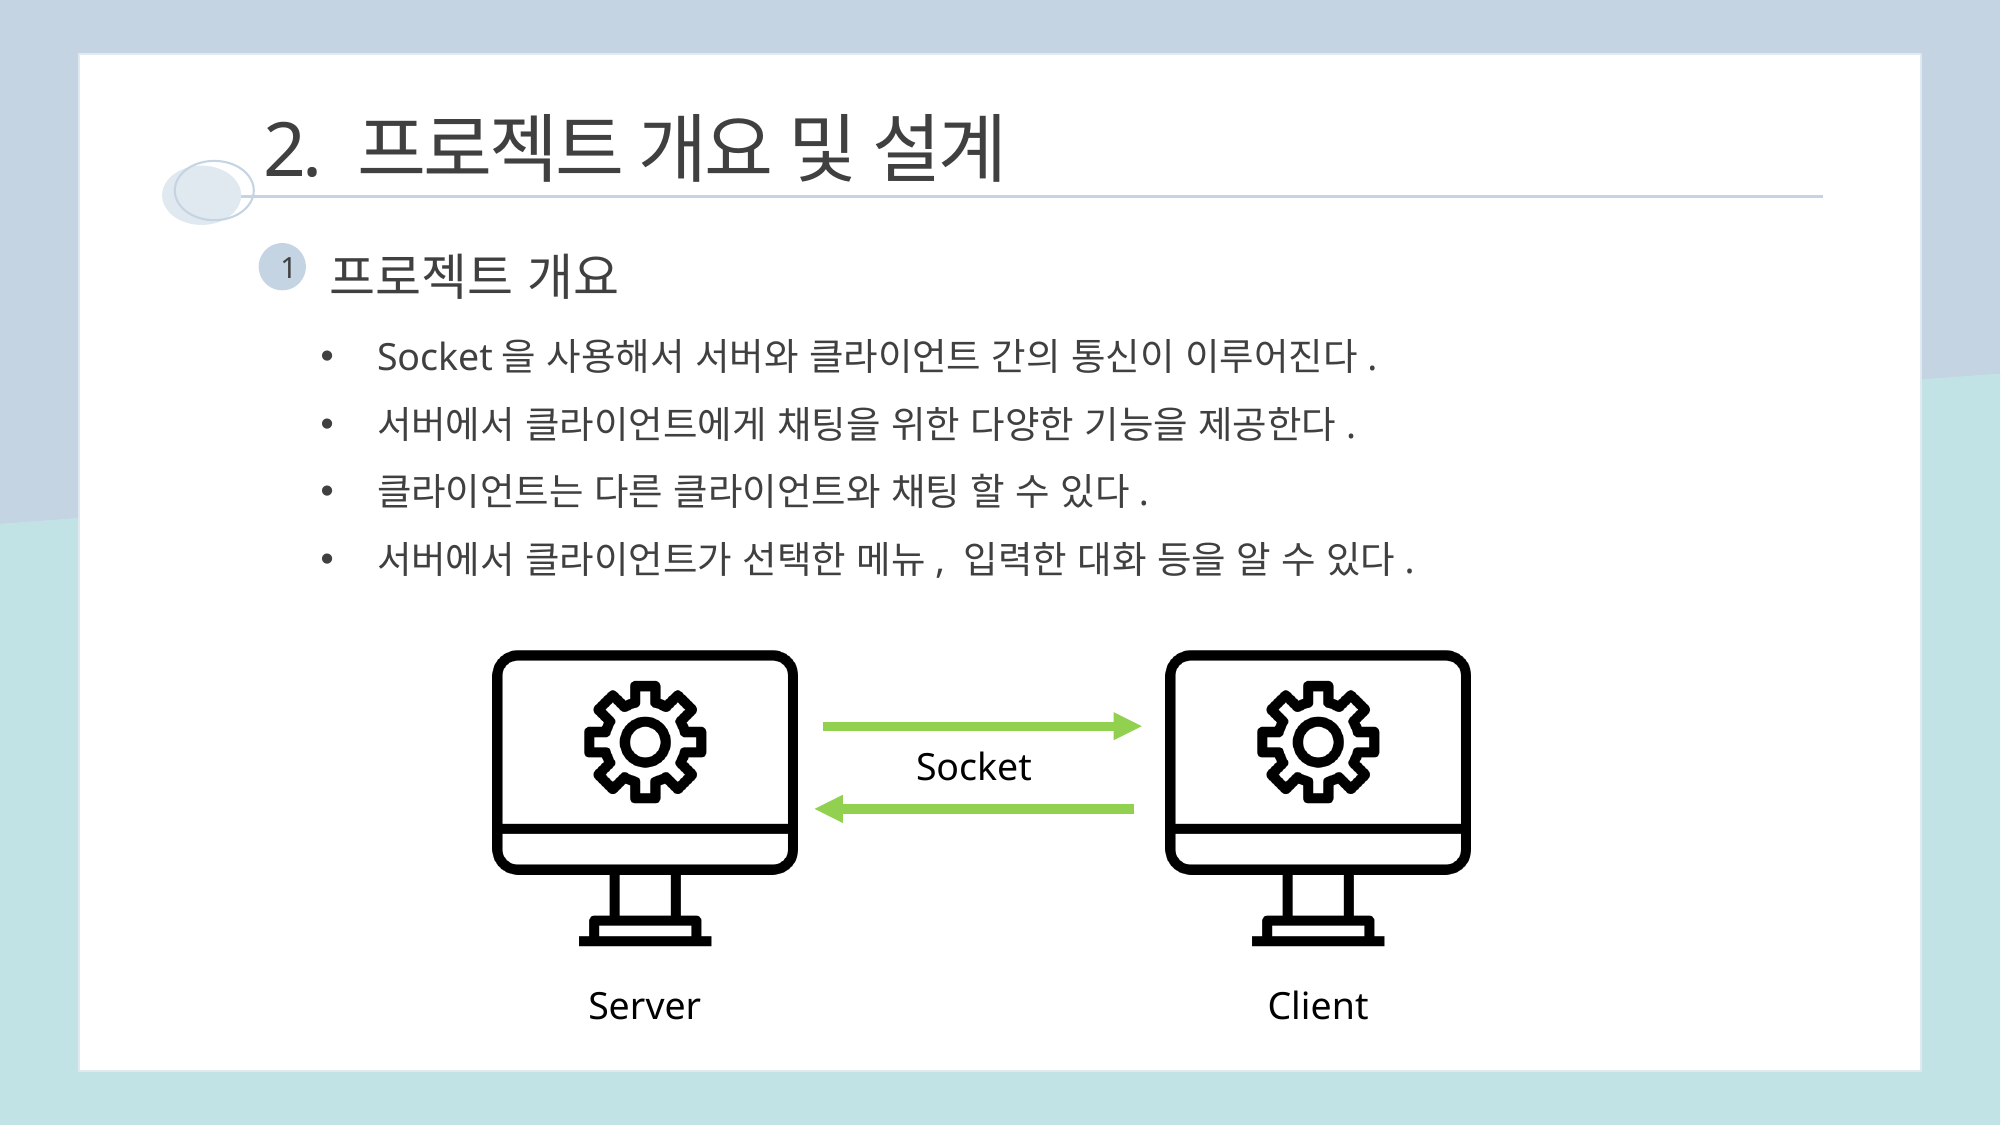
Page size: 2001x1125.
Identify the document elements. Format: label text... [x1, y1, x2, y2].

text_box Socket을 사용해서 서버와 클라이언트 간의 통신이 이루어진다. 서버에서 클라이언트에게 채팅을 위한 다양한 기능을 제공한다. 클라이언트는 다른 클라이언트와 채팅 할 수 있다. 서버에서 클라이언트가 선택한 메뉴, 입력한 대화 등을 알 수 있다. [305, 303, 1854, 589]
text_box 1 [256, 240, 308, 293]
text_box 2. 프로젝트 개요 및 설계 [248, 93, 1022, 199]
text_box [491, 644, 1471, 1035]
text_box 프로젝트 개요 [255, 208, 1496, 313]
